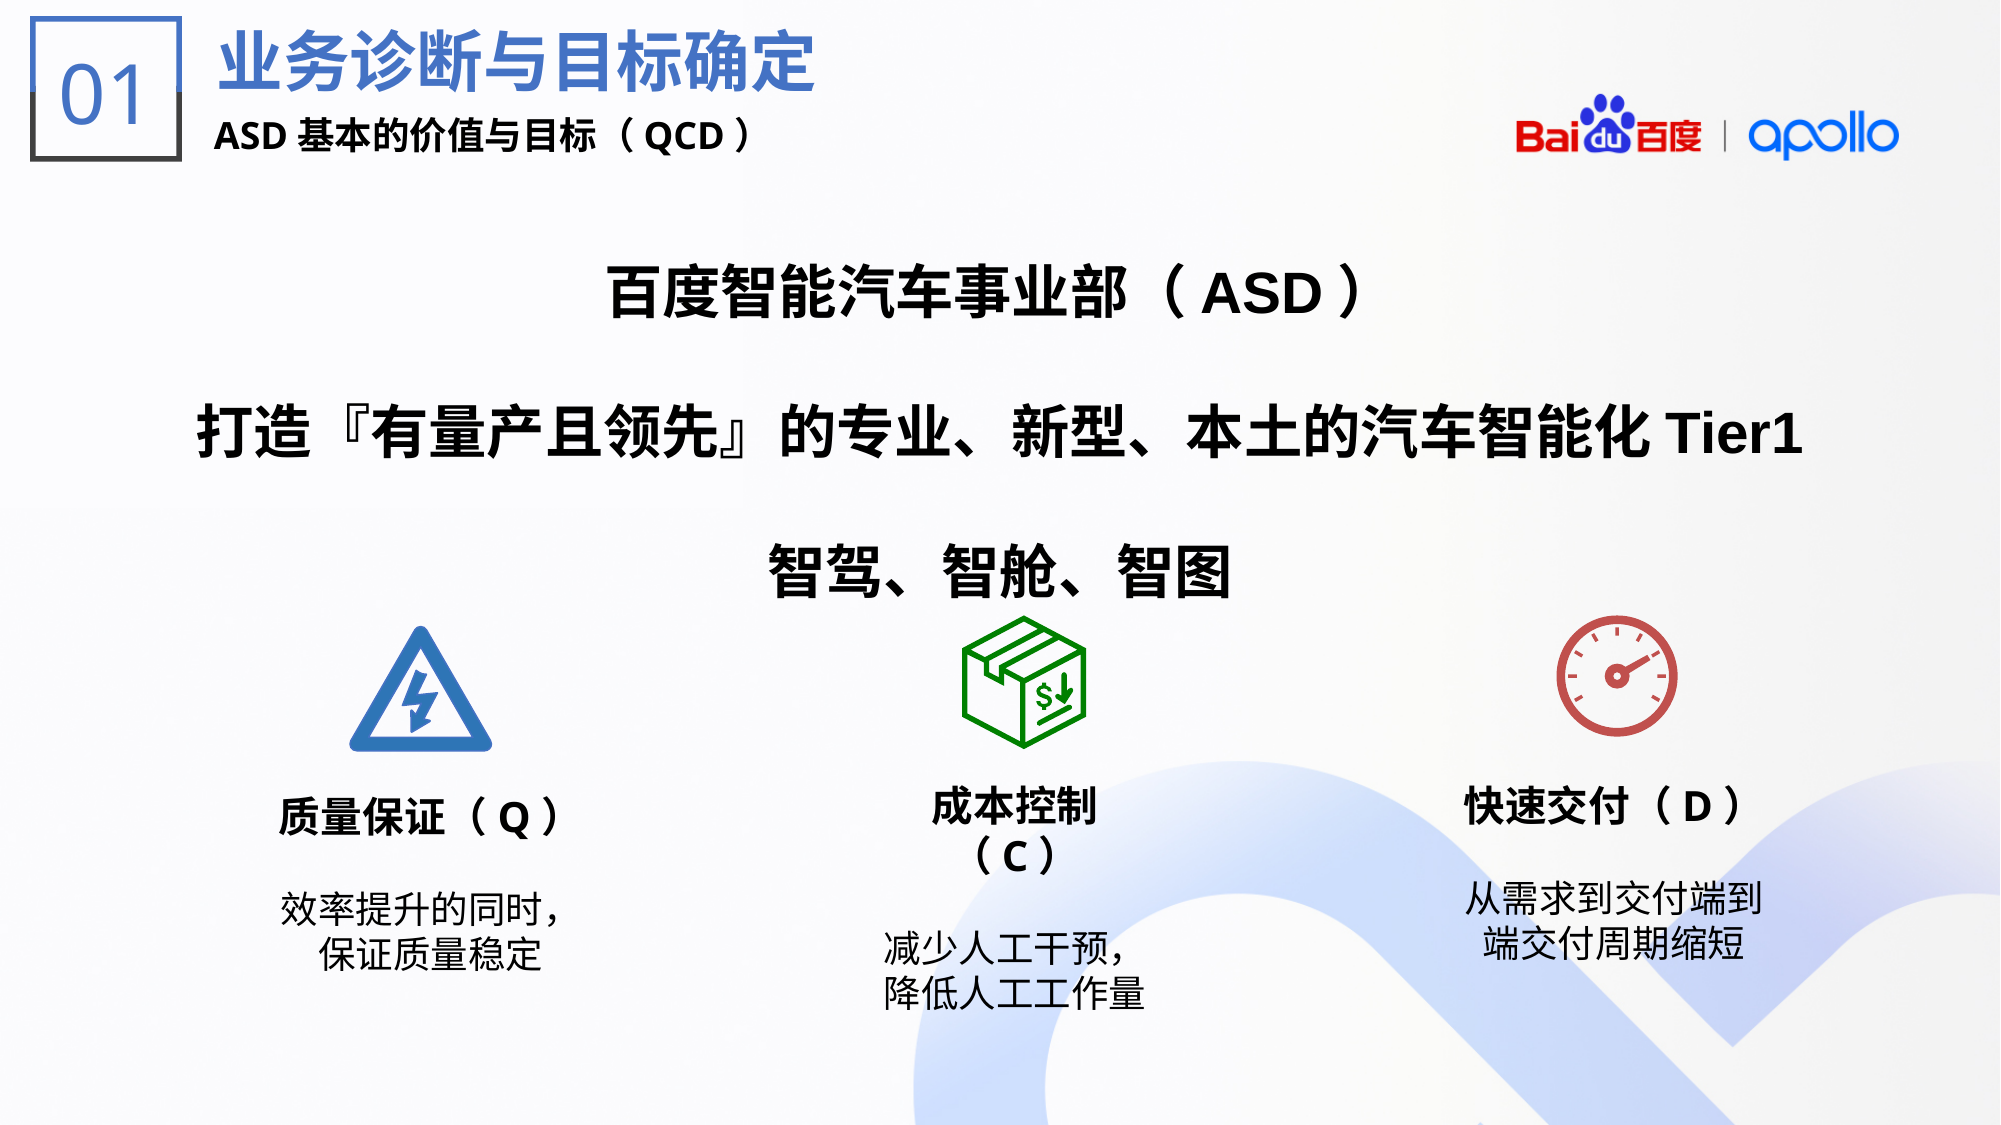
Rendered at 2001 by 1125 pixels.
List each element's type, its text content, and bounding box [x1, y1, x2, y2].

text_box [962, 615, 1086, 750]
text_box 快速交付（D） 从需求到交付端到端交付周期缩短 [1447, 767, 1781, 977]
text_box 质量保证（Q） 效率提升的同时，保证质量稳定 [253, 778, 608, 988]
text_box 百度智能汽车事业部（ASD） 打造『有量产且领先』的专业、新型、本土的汽车智能化Tier1 智驾、智舱、智图 [180, 248, 1820, 613]
text_box [1556, 615, 1678, 737]
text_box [198, 12, 1076, 162]
picture [0, 0, 2000, 1125]
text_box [30, 16, 182, 162]
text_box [349, 626, 492, 751]
text_box 成本控制（C） 减少人工干预，降低人工工作量 [855, 767, 1175, 1027]
